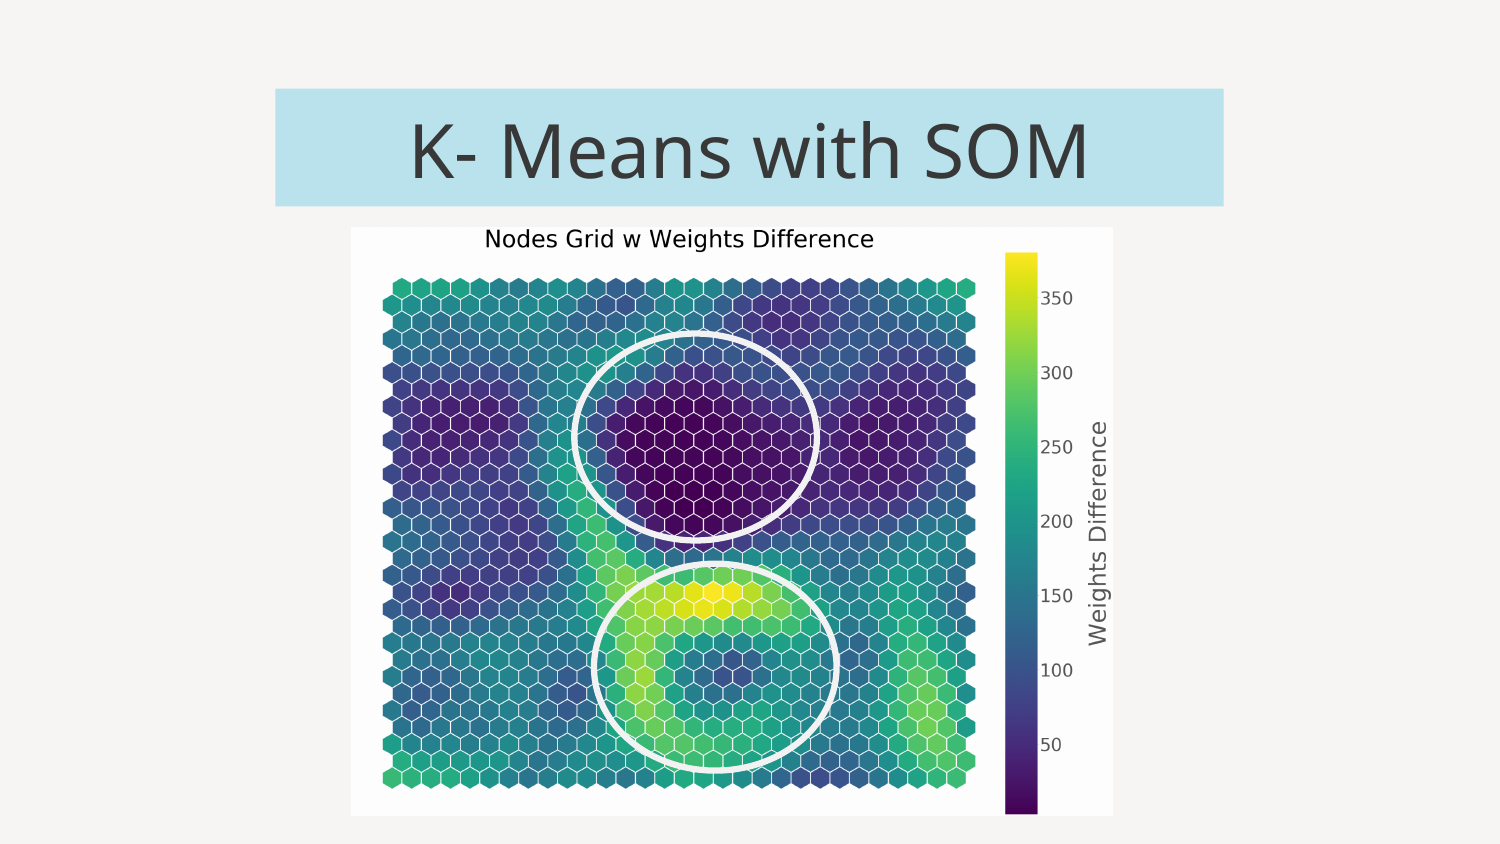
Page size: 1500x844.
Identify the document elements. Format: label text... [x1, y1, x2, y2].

text_box [275, 174, 1224, 207]
picture [351, 227, 1113, 816]
title K- Means with SOM [118, 88, 1382, 174]
